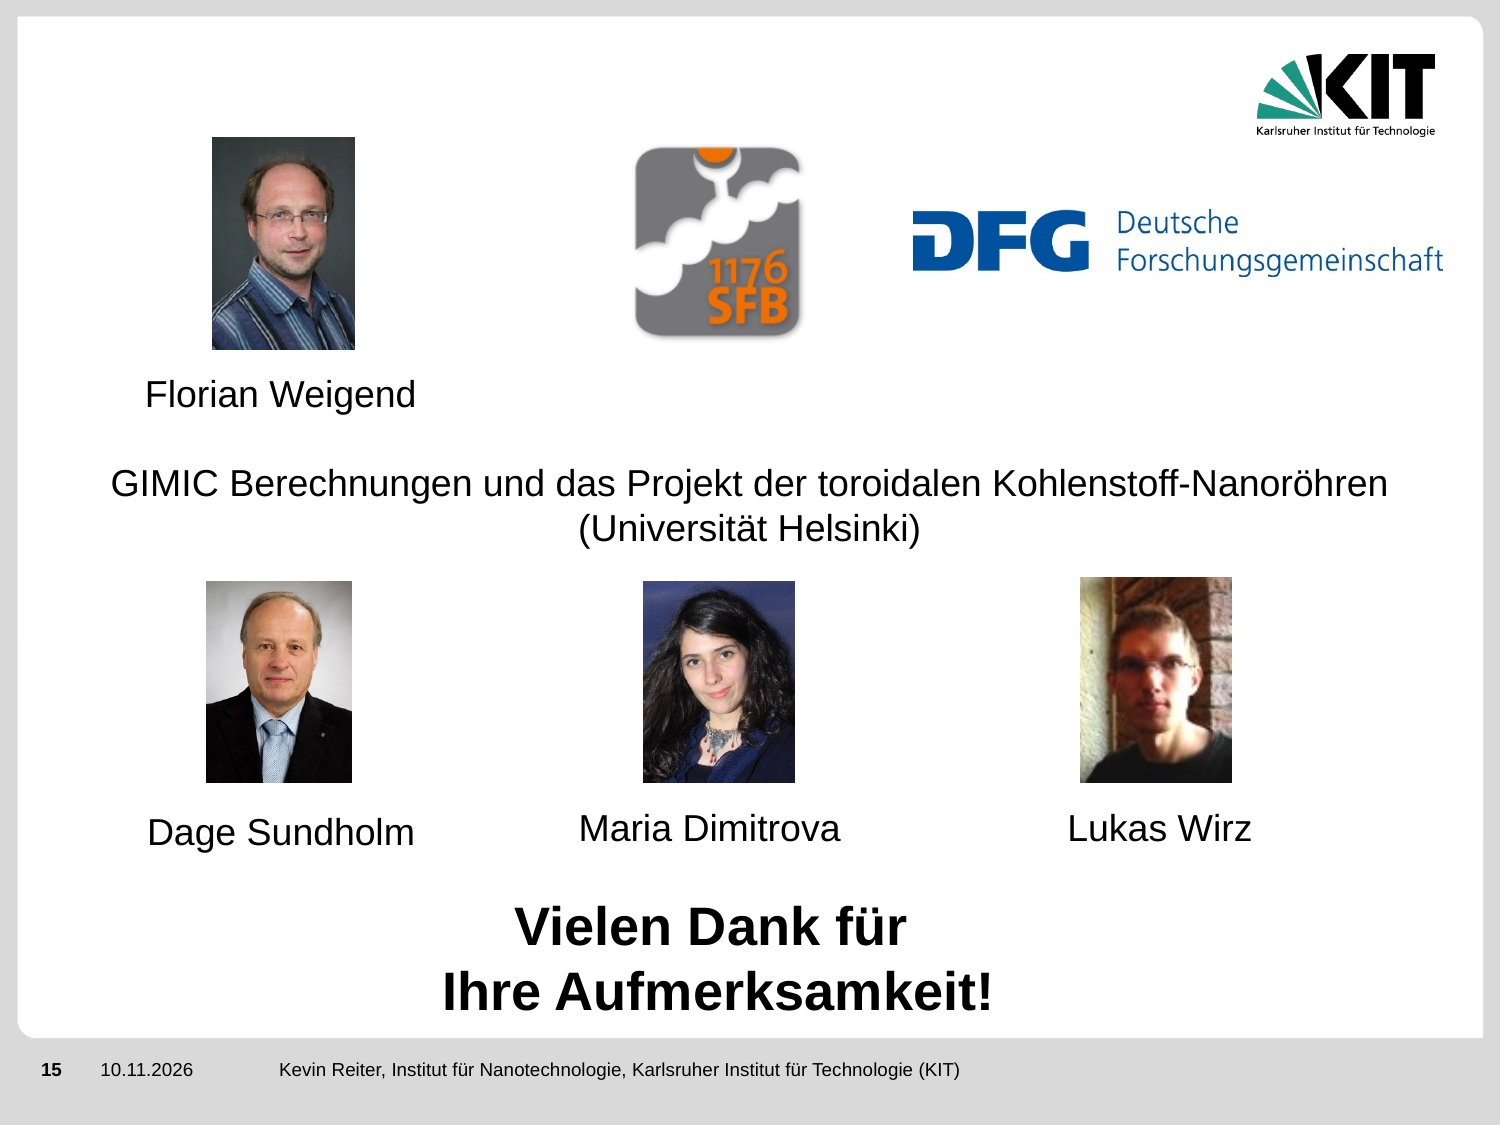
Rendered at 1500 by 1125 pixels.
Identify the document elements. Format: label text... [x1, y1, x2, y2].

picture [0, 0, 1500, 1125]
text_box Lukas Wirz [1052, 797, 1304, 857]
text_box Maria Dimitrova [563, 797, 936, 857]
text_box Vielen Dank für Ihre Aufmerksamkeit! [151, 928, 1286, 1021]
text_box Dage Sundholm [132, 800, 434, 861]
list GIMIC Berechnungen und das Projekt der toroidalen Kohlenstoff-Nanoröhren (Universität Helsinki) [64, 196, 1436, 1000]
footer Kevin Reiter, Institut für Nanotechnologie, Karlsruher Institut für Technologie (KIT) [279, 1057, 976, 1117]
text_box Florian Weigend [130, 362, 436, 422]
